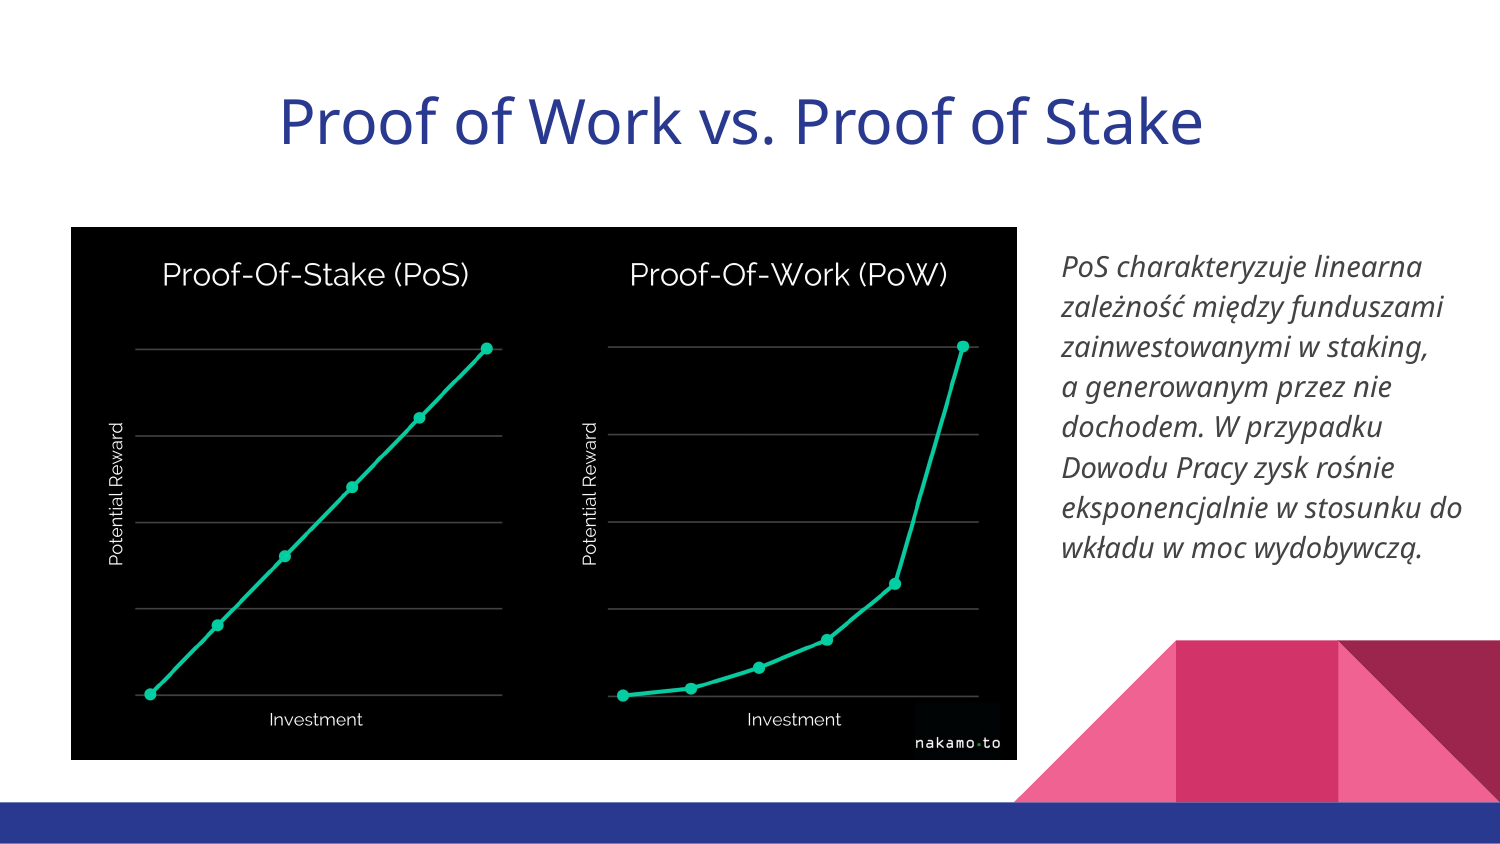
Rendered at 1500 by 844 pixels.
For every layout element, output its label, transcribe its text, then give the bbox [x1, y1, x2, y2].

picture [70, 227, 1018, 761]
title Proof of Work vs. Proof of Stake [51, 67, 1449, 167]
list PoS charakteryzuje linearna zależność między funduszami zainwestowanymi w staking, a generowanym przez nie dochodem. W przypadku Dowodu Pracy zysk rośnie eksponencjalnie w stosunku do wkładu w moc wydobywczą. [1027, 227, 1482, 813]
